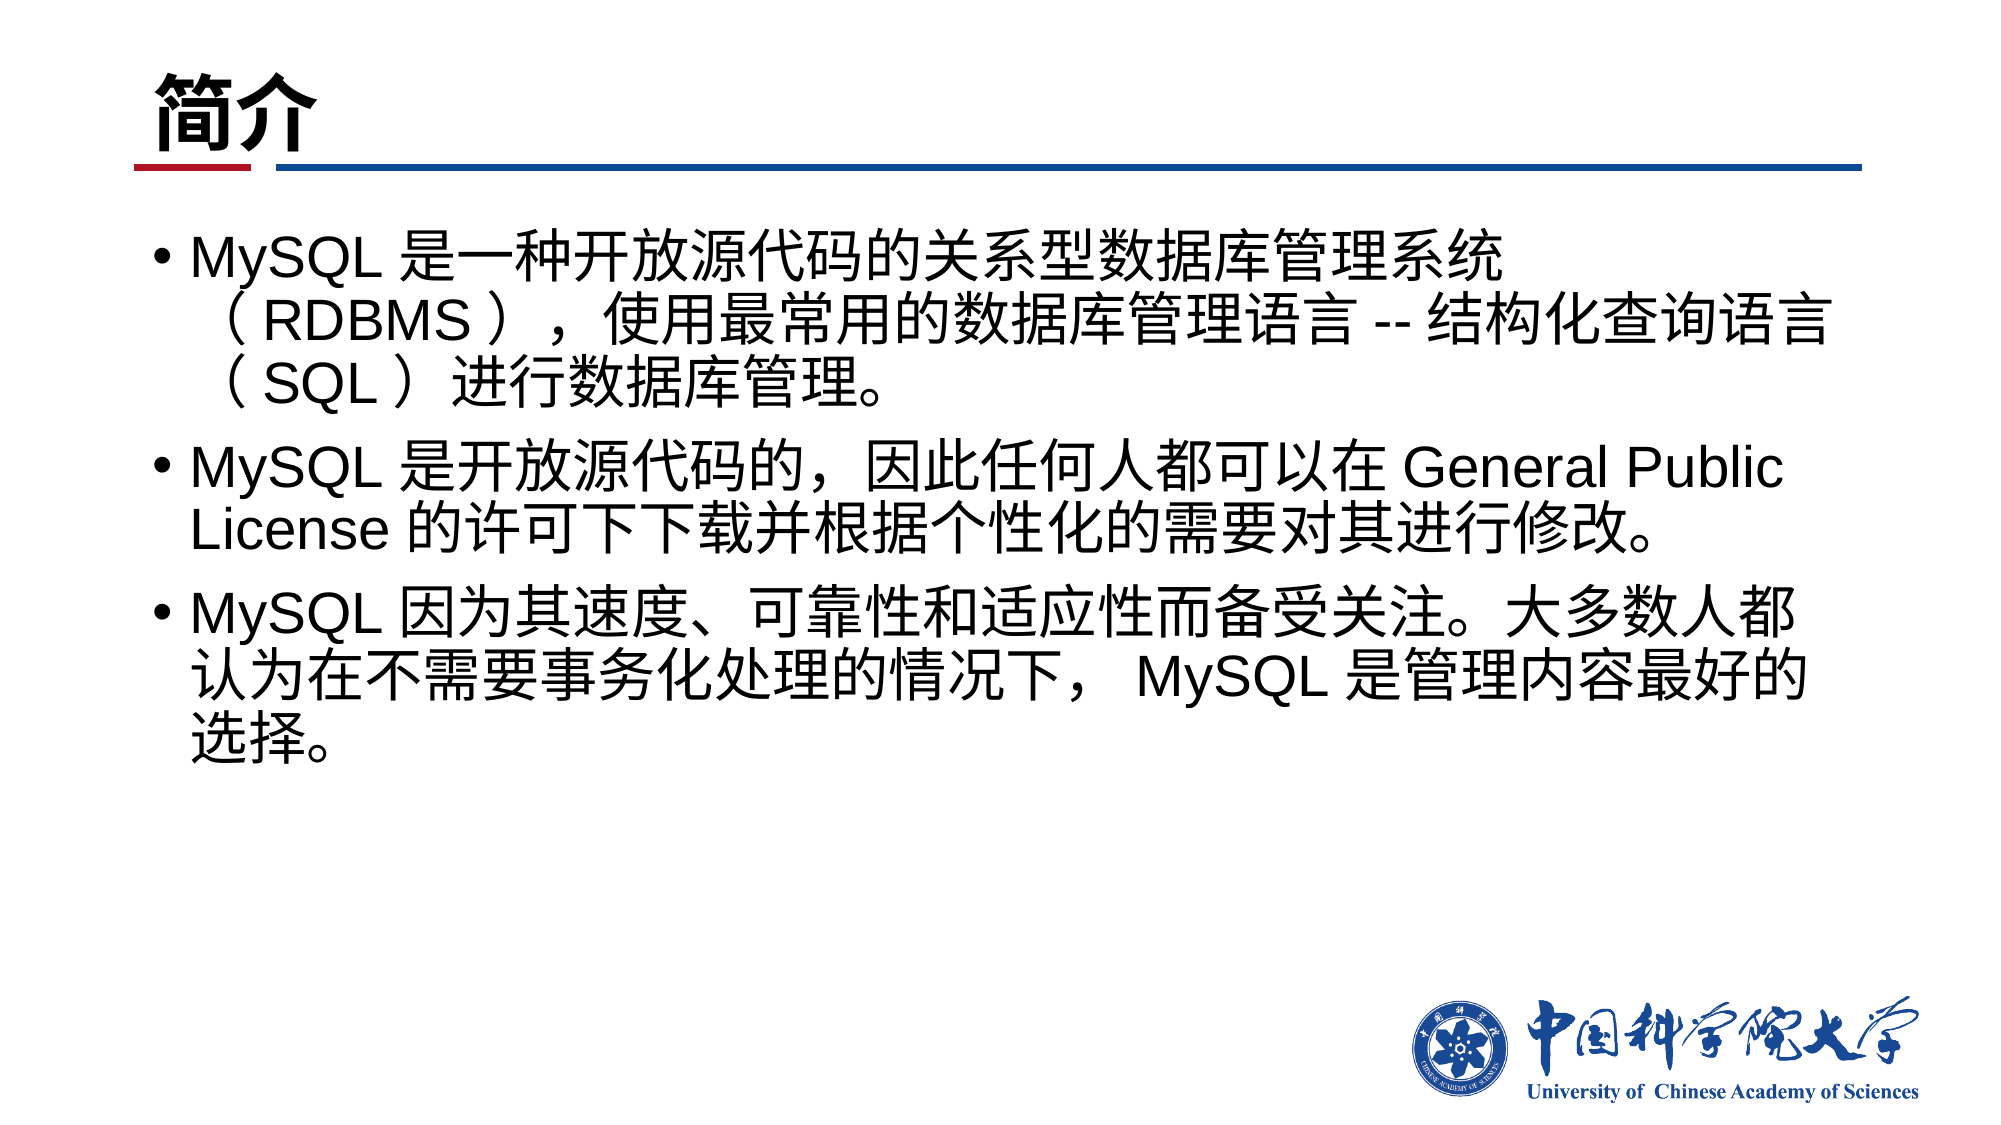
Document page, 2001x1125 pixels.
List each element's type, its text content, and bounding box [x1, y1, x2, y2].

picture [1412, 996, 1919, 1103]
title 简介 [137, 1, 1863, 170]
list MySQL是一种开放源代码的关系型数据库管理系统（RDBMS），使用最常用的数据库管理语言--结构化查询语言（SQL）进行数据库管理。 MySQL是开放源代码的，因此任何人都可以在General Public License的许可下下载并根据个性化的需要对其进行修改。 MySQL因为其速度、可靠性和适应性而备受关注。大多数人都认为在不需要事务化处理的情况下，MySQL是管理内容最好的选择。 [137, 219, 1863, 1051]
